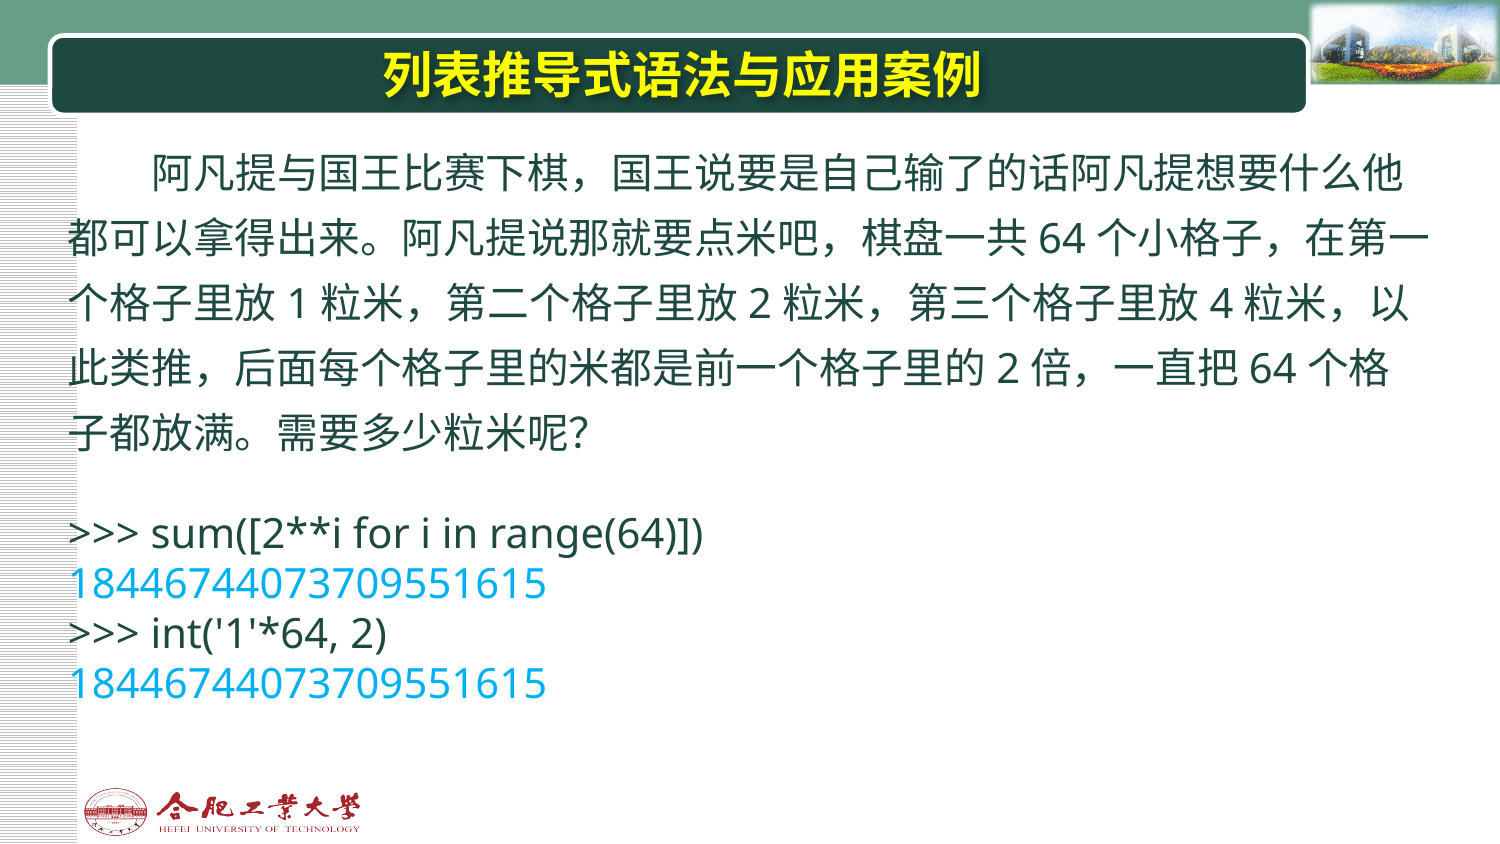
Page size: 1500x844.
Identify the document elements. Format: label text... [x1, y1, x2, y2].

title 列表推导式语法与应用案例 [76, 39, 1290, 109]
picture [1313, 6, 1495, 79]
picture [78, 785, 372, 841]
text_box 阿凡提与国王比赛下棋，国王说要是自己输了的话阿凡提想要什么他都可以拿得出来。阿凡提说那就要点米吧，棋盘一共64个小格子，在第一个格子里放1粒米，第二个格子里放2粒米，第三个格子里放4粒米，以此类推，后面每个格子里的米都是前一个格子里的2倍，一直把64个格子都放满。需要多少粒米呢？ >>> sum([2**i for i in range(64)]) 18446744073709551615 >>> int('1'*64, 2) 18446744073709551615 [53, 124, 1447, 715]
